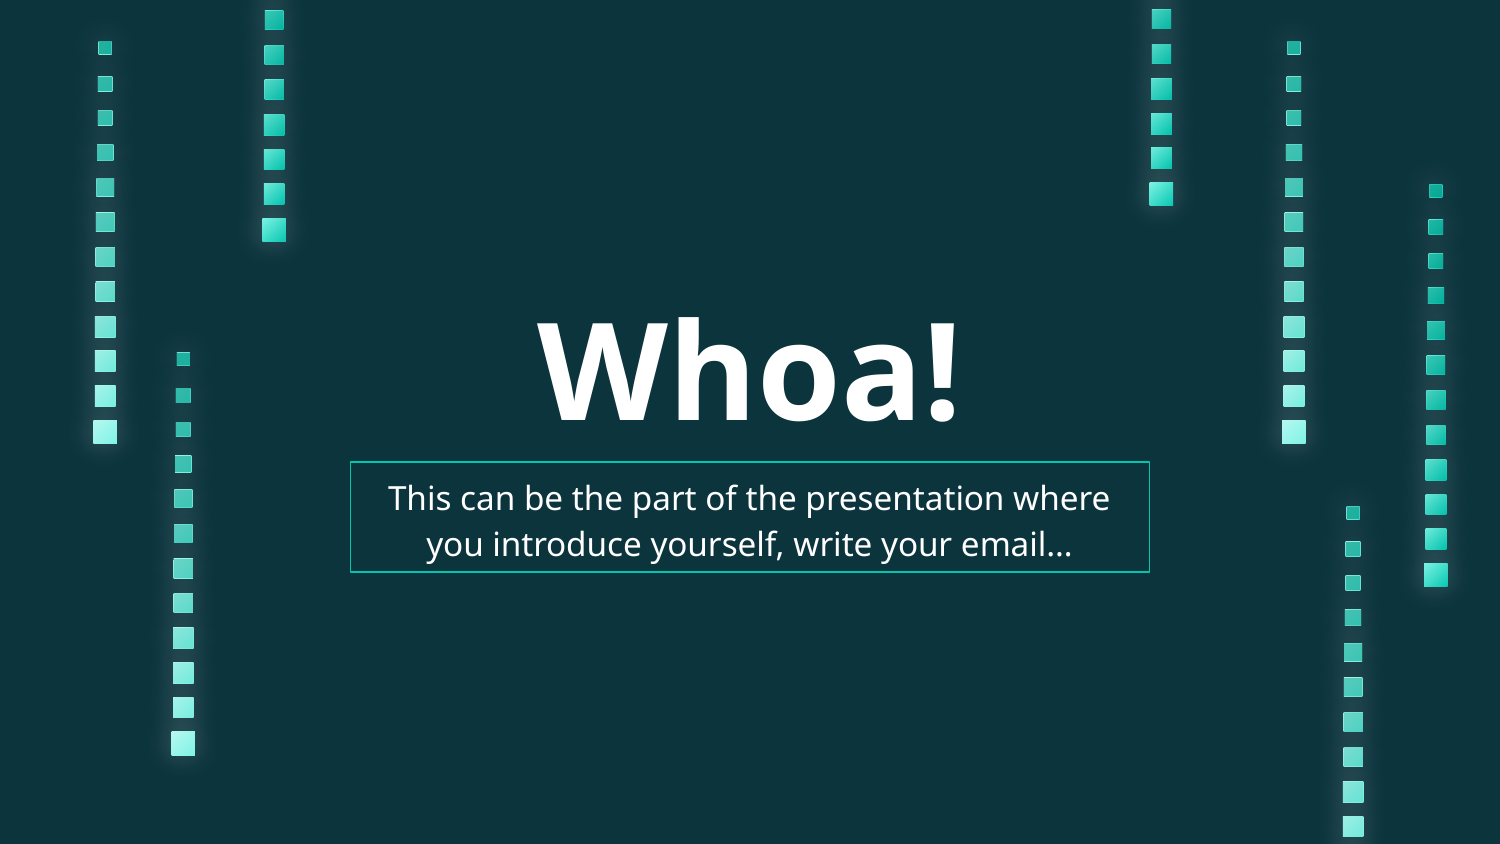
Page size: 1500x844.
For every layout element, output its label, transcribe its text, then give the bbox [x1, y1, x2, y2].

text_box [262, 0, 287, 242]
subtitle This can be the part of the presentation where you introduce yourself, write your email… [350, 461, 1150, 573]
title Whoa! [350, 271, 1150, 461]
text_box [171, 352, 196, 756]
